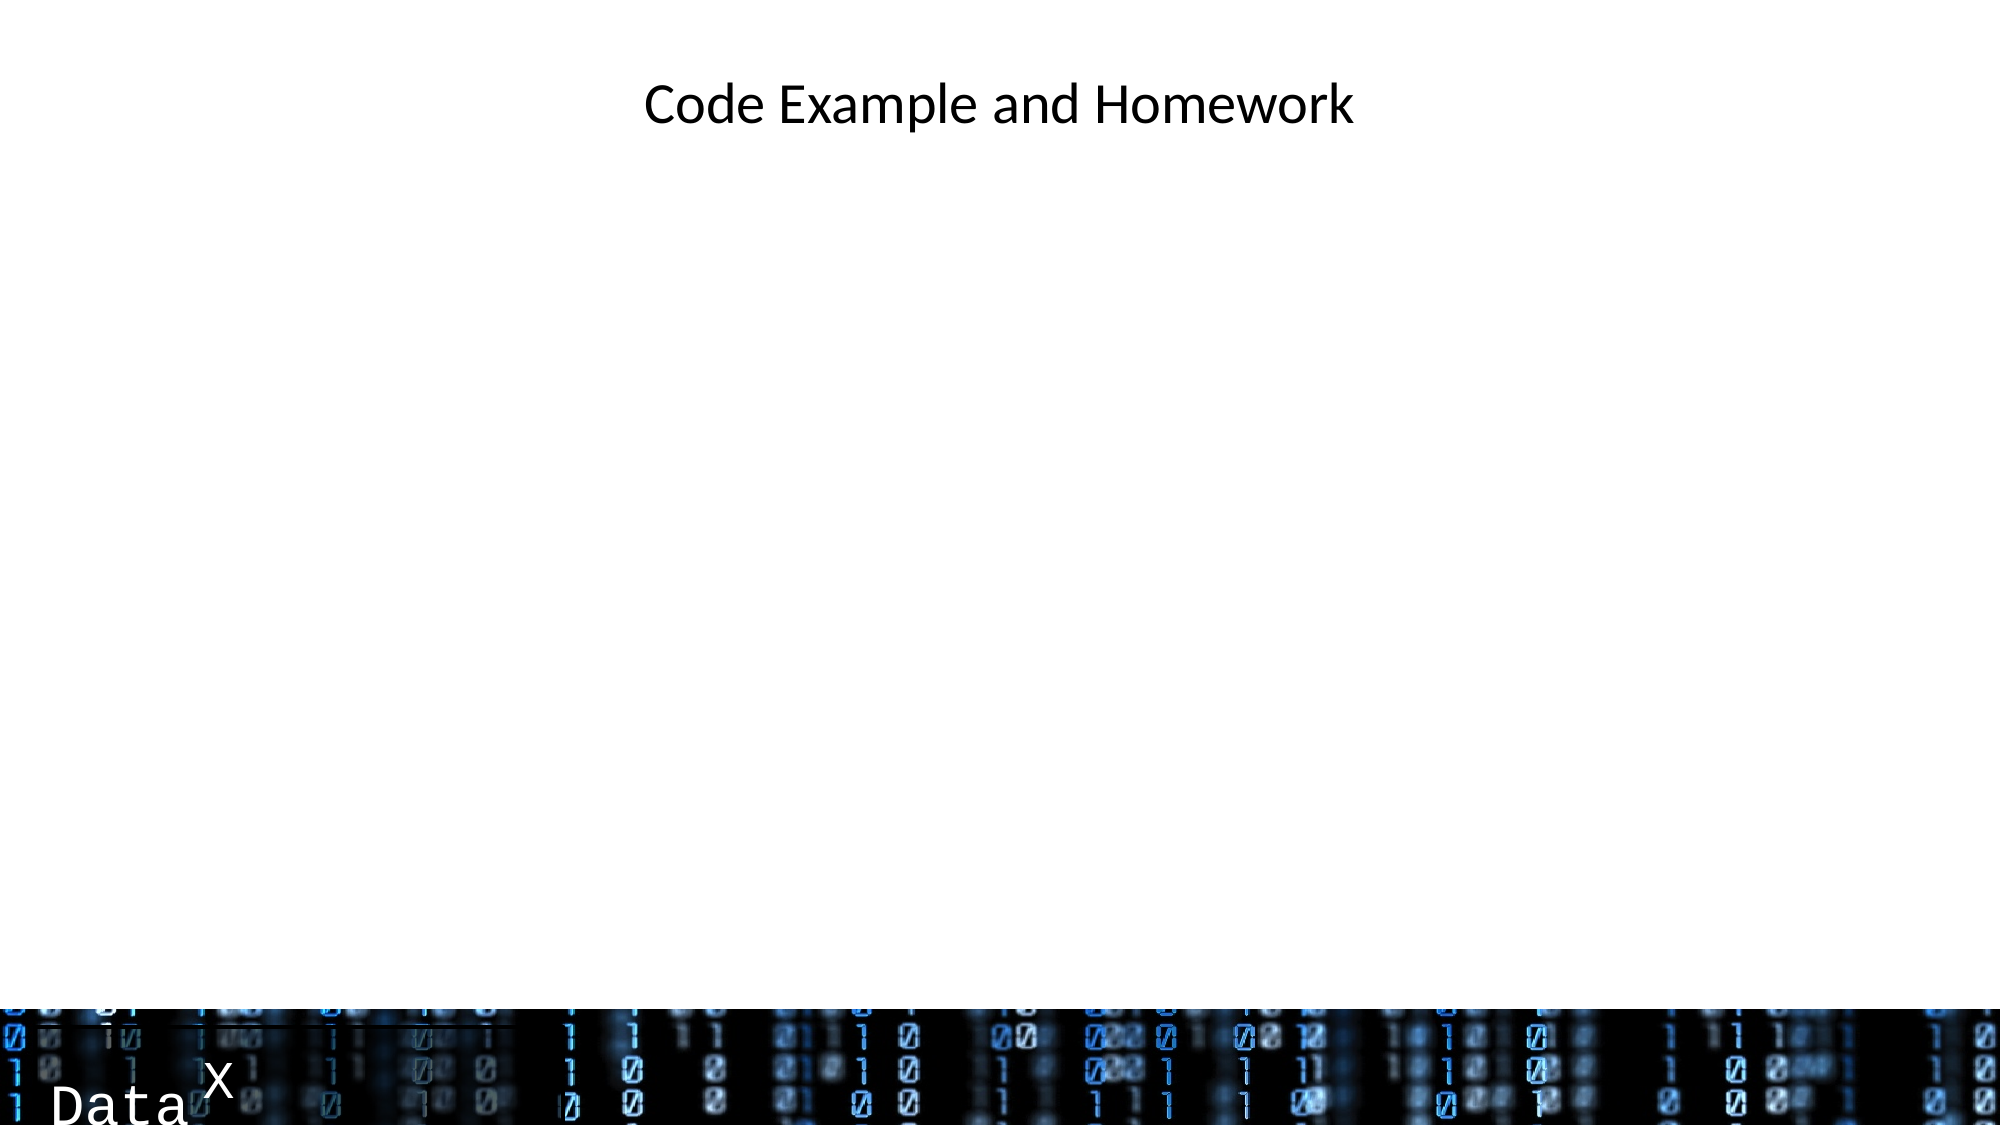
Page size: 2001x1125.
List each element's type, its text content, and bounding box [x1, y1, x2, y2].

picture [59, 1091, 76, 1121]
picture [93, 1110, 107, 1122]
title Code Example and Homework [99, 45, 1900, 155]
picture [163, 1110, 177, 1122]
picture [0, 1009, 2000, 1125]
picture [102, 1120, 110, 1125]
picture [172, 1120, 180, 1125]
picture [37, 1029, 561, 1125]
